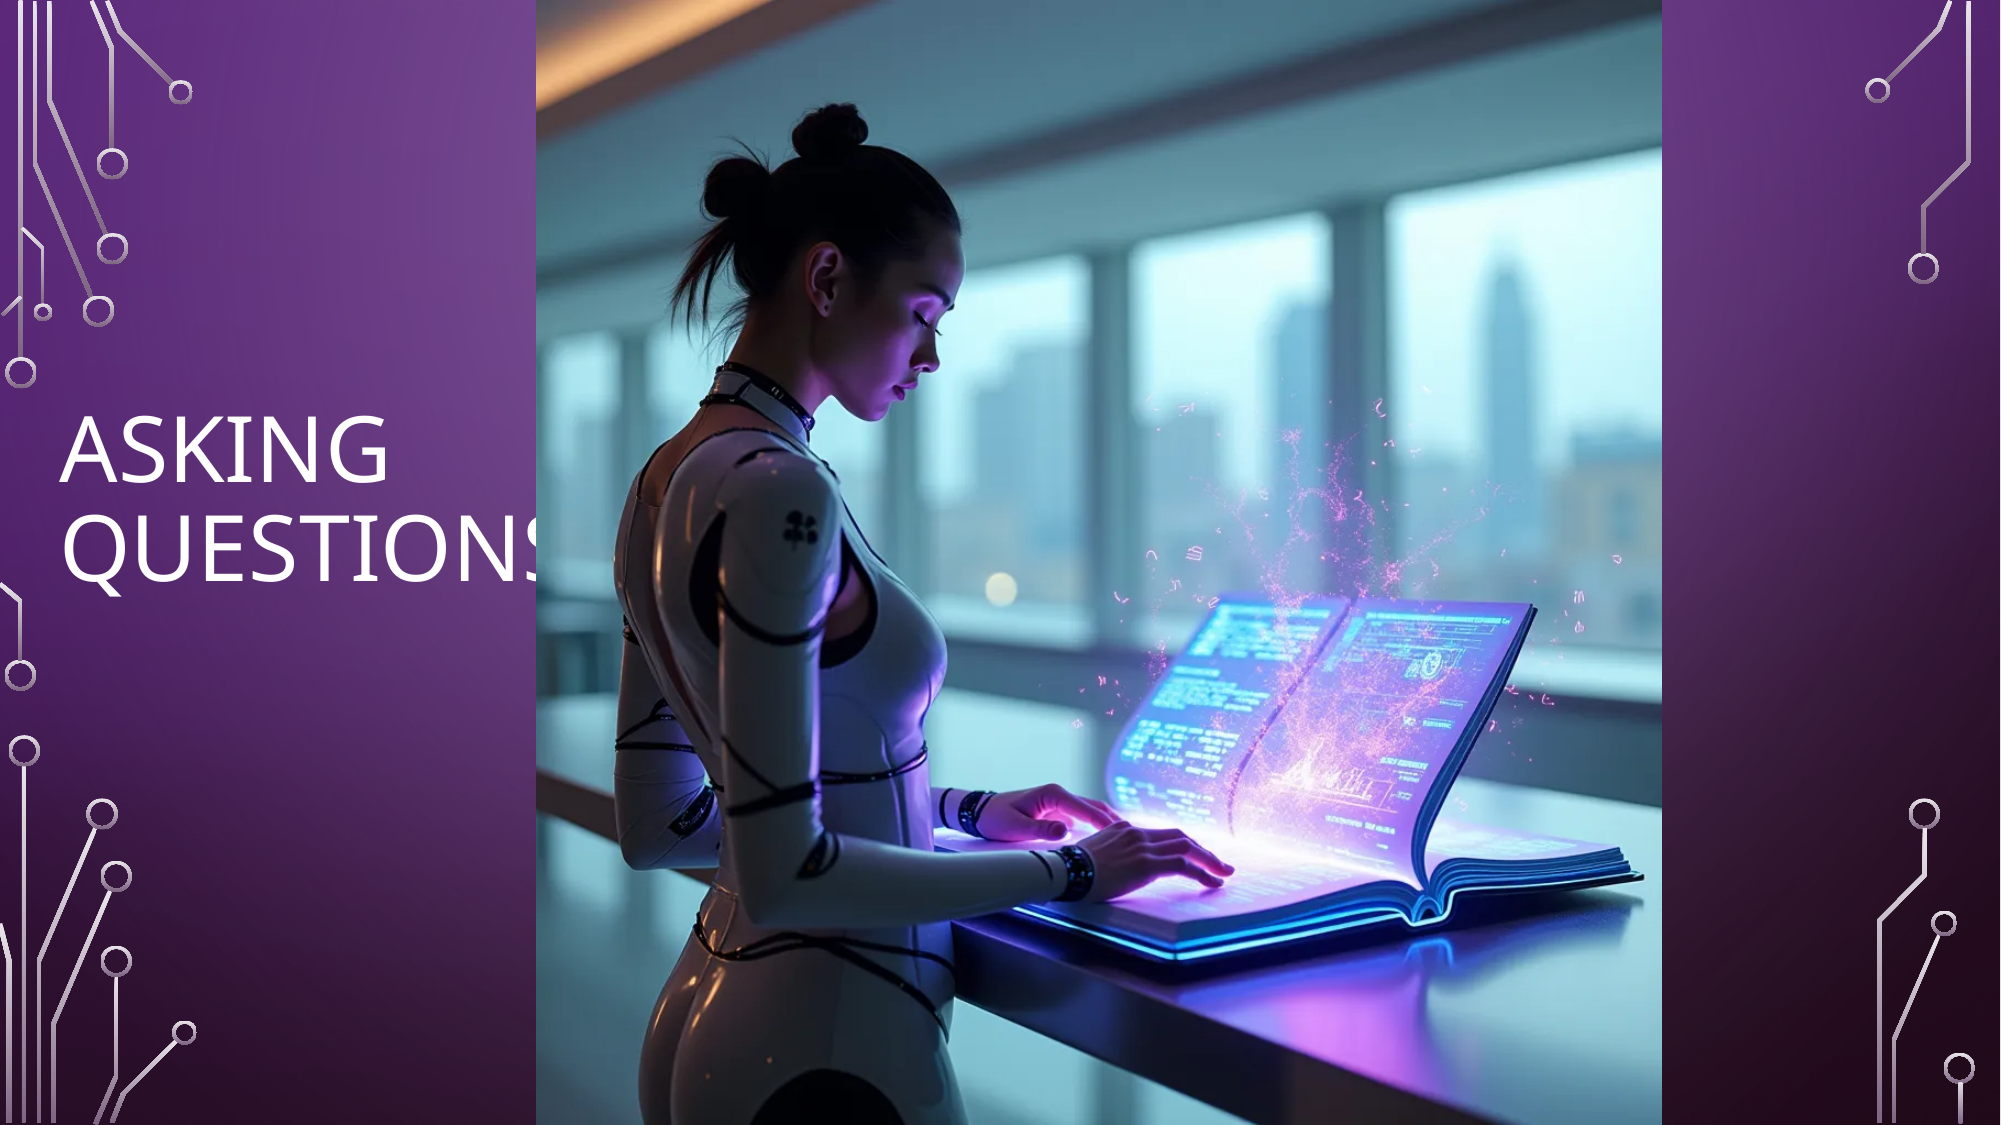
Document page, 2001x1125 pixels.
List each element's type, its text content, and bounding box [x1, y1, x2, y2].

title Asking Questions [1662, 389, 1670, 609]
picture [535, 0, 1662, 1125]
title Asking Questions [44, 389, 535, 609]
